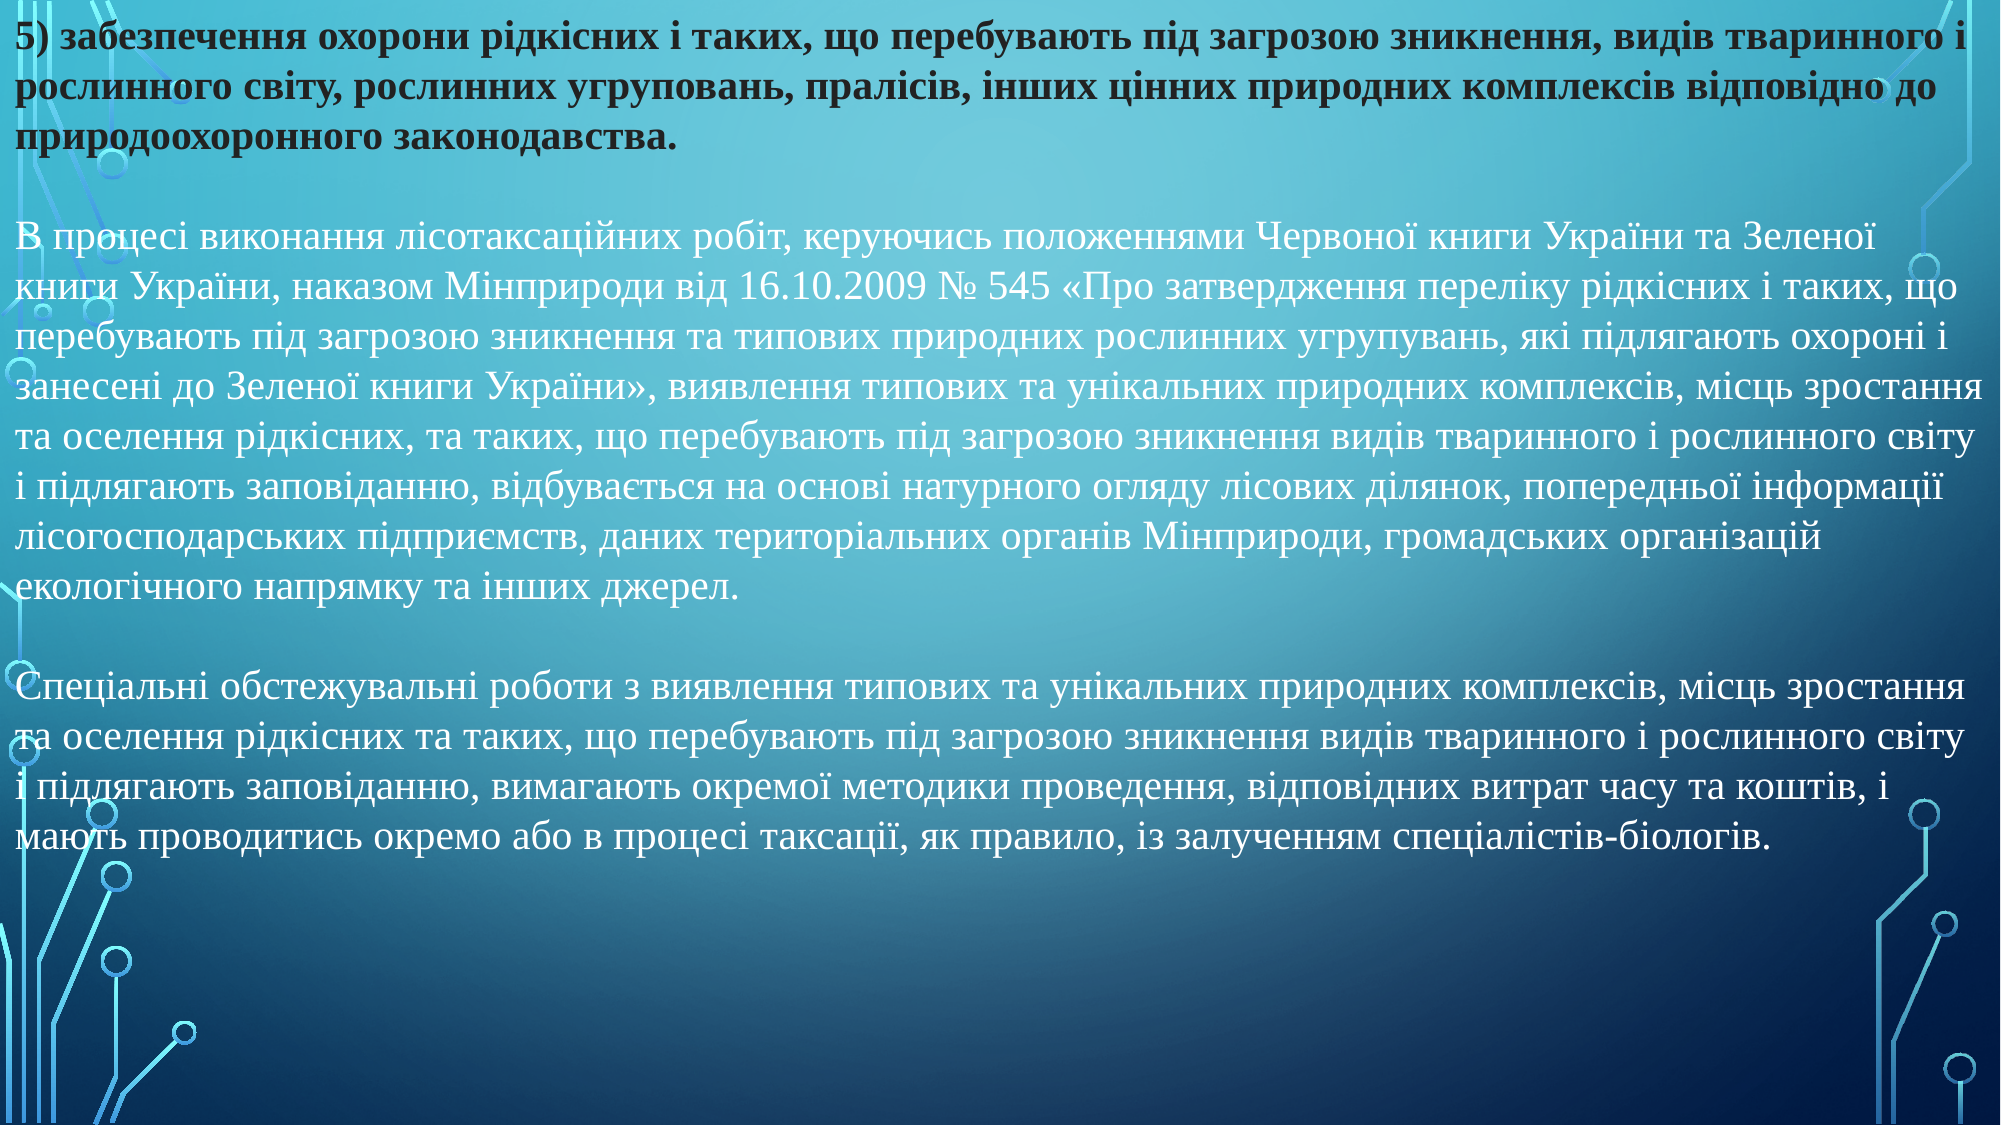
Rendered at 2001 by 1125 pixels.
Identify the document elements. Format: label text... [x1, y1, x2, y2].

text_box 5) забезпечення охорони рідкісних і таких, що перебувають під загрозою зникнення, видів тваринного і рослинного світу, рослинних угруповань, пралісів, інших цінних природних комплексів відповідно до природоохоронного законодавства. В процесі виконання лісотаксаційних робіт, керуючись положеннями Червоної книги України та Зеленої книги України, наказом Мінприроди від 16.10.2009 № 545 «Про затвердження переліку рідкісних і таких, що перебувають під загрозою зникнення та типових природних рослинних угрупувань, які підлягають охороні і занесені до Зеленої книги України», виявлення типових та унікальних природних комплексів, місць зростання та оселення рідкісних, та таких, що перебувають під загрозою зникнення видів тваринного і рослинного світу і підлягають заповіданню, відбувається на основі натурного огляду лісових ділянок, попередньої інформації лісогосподарських підприємств, даних територіальних органів Мінприроди, громадських організацій екологічного напрямку та інших джерел. Спеціальні обстежувальні роботи з виявлення типових та унікальних природних комплексів, місць зростання та оселення рідкісних та таких, що перебувають під загрозою зникнення видів тваринного і рослинного світу і підлягають заповіданню, вимагають окремої методики проведення, відповідних витрат часу та коштів, і мають проводитись окремо або в процесі таксації, як правило, із залученням спеціалістів-біологів. [0, 0, 2000, 866]
